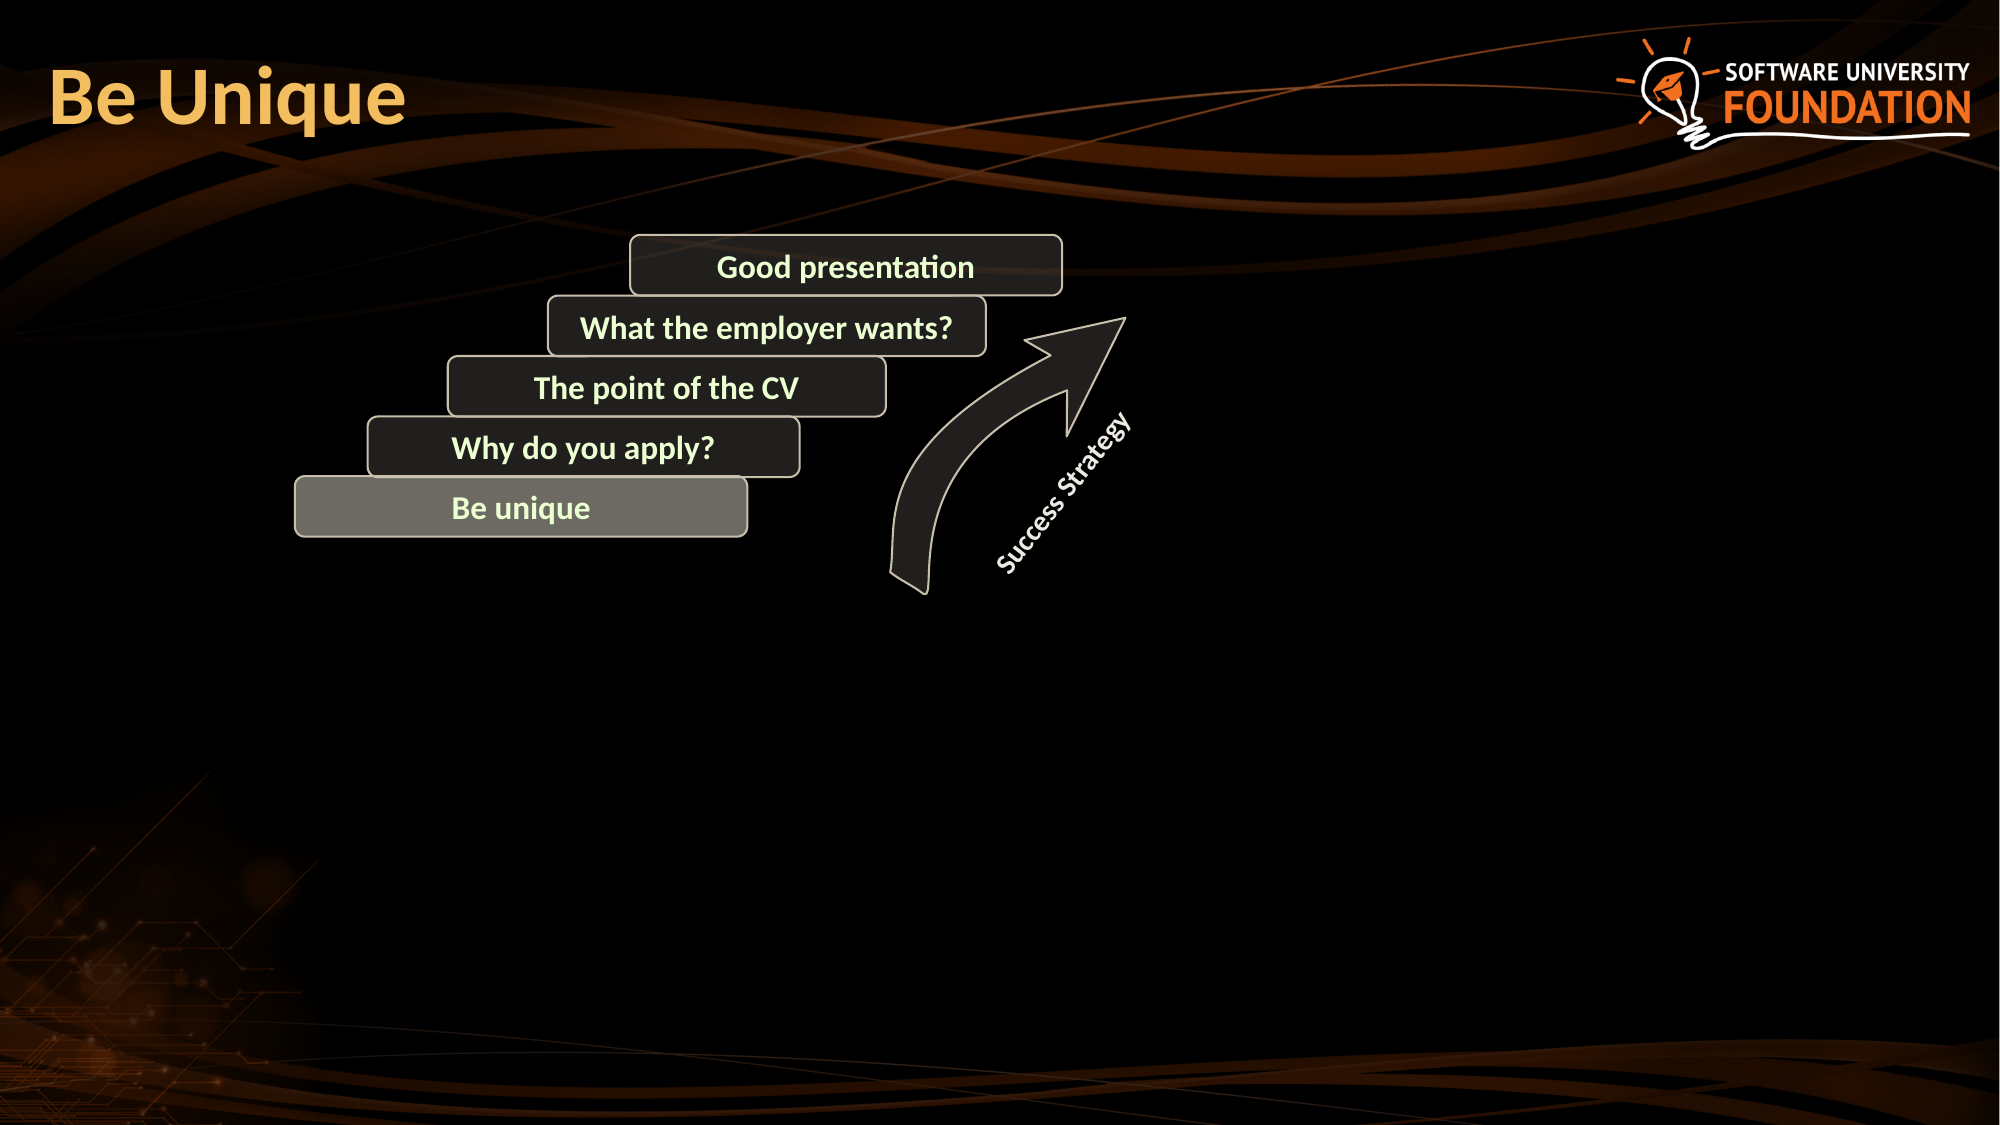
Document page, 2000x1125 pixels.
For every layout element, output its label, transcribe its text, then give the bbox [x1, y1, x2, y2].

text_box Be unique [294, 476, 748, 537]
text_box What the employer wants? [547, 295, 986, 357]
text_box Good presentation [630, 234, 1063, 296]
text_box The point of the CV [447, 355, 886, 417]
text_box [890, 317, 1126, 594]
title Be Unique [30, 6, 1602, 189]
text_box Success Strategy [959, 368, 1164, 614]
text_box Why do you apply? [367, 416, 800, 478]
picture [0, 0, 2000, 1125]
